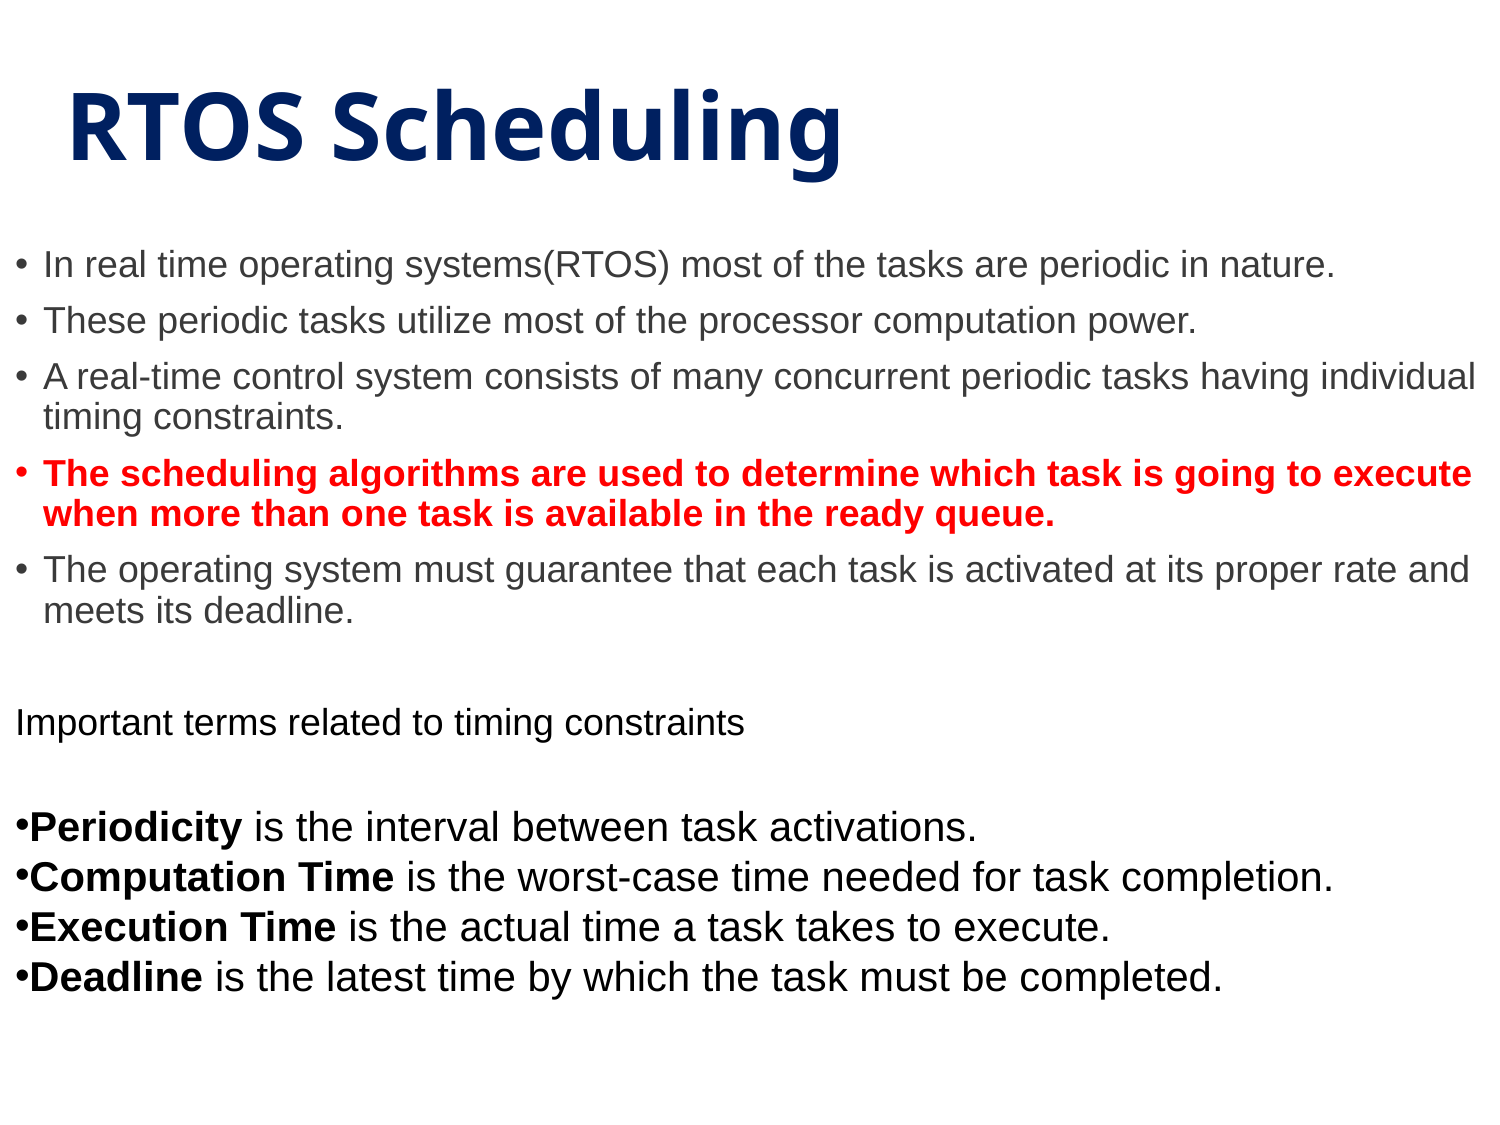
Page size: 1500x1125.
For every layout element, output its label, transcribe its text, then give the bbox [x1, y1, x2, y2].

list In real time operating systems(RTOS) most of the tasks are periodic in nature. These periodic tasks utilize most of the processor computation power. A real-time control system consists of many concurrent periodic tasks having individual timing constraints. The scheduling algorithms are used to determine which task is going to execute when more than one task is available in the ready queue. The operating system must guarantee that each task is activated at its proper rate and meets its deadline. Important terms related to timing constraints Periodicity is the interval between task activations. Computation Time is the worst-case time needed for task completion. Execution Time is the actual time a task takes to execute. Deadline is the latest time by which the task must be completed. [0, 237, 1500, 1088]
title RTOS Scheduling [50, 59, 1397, 200]
